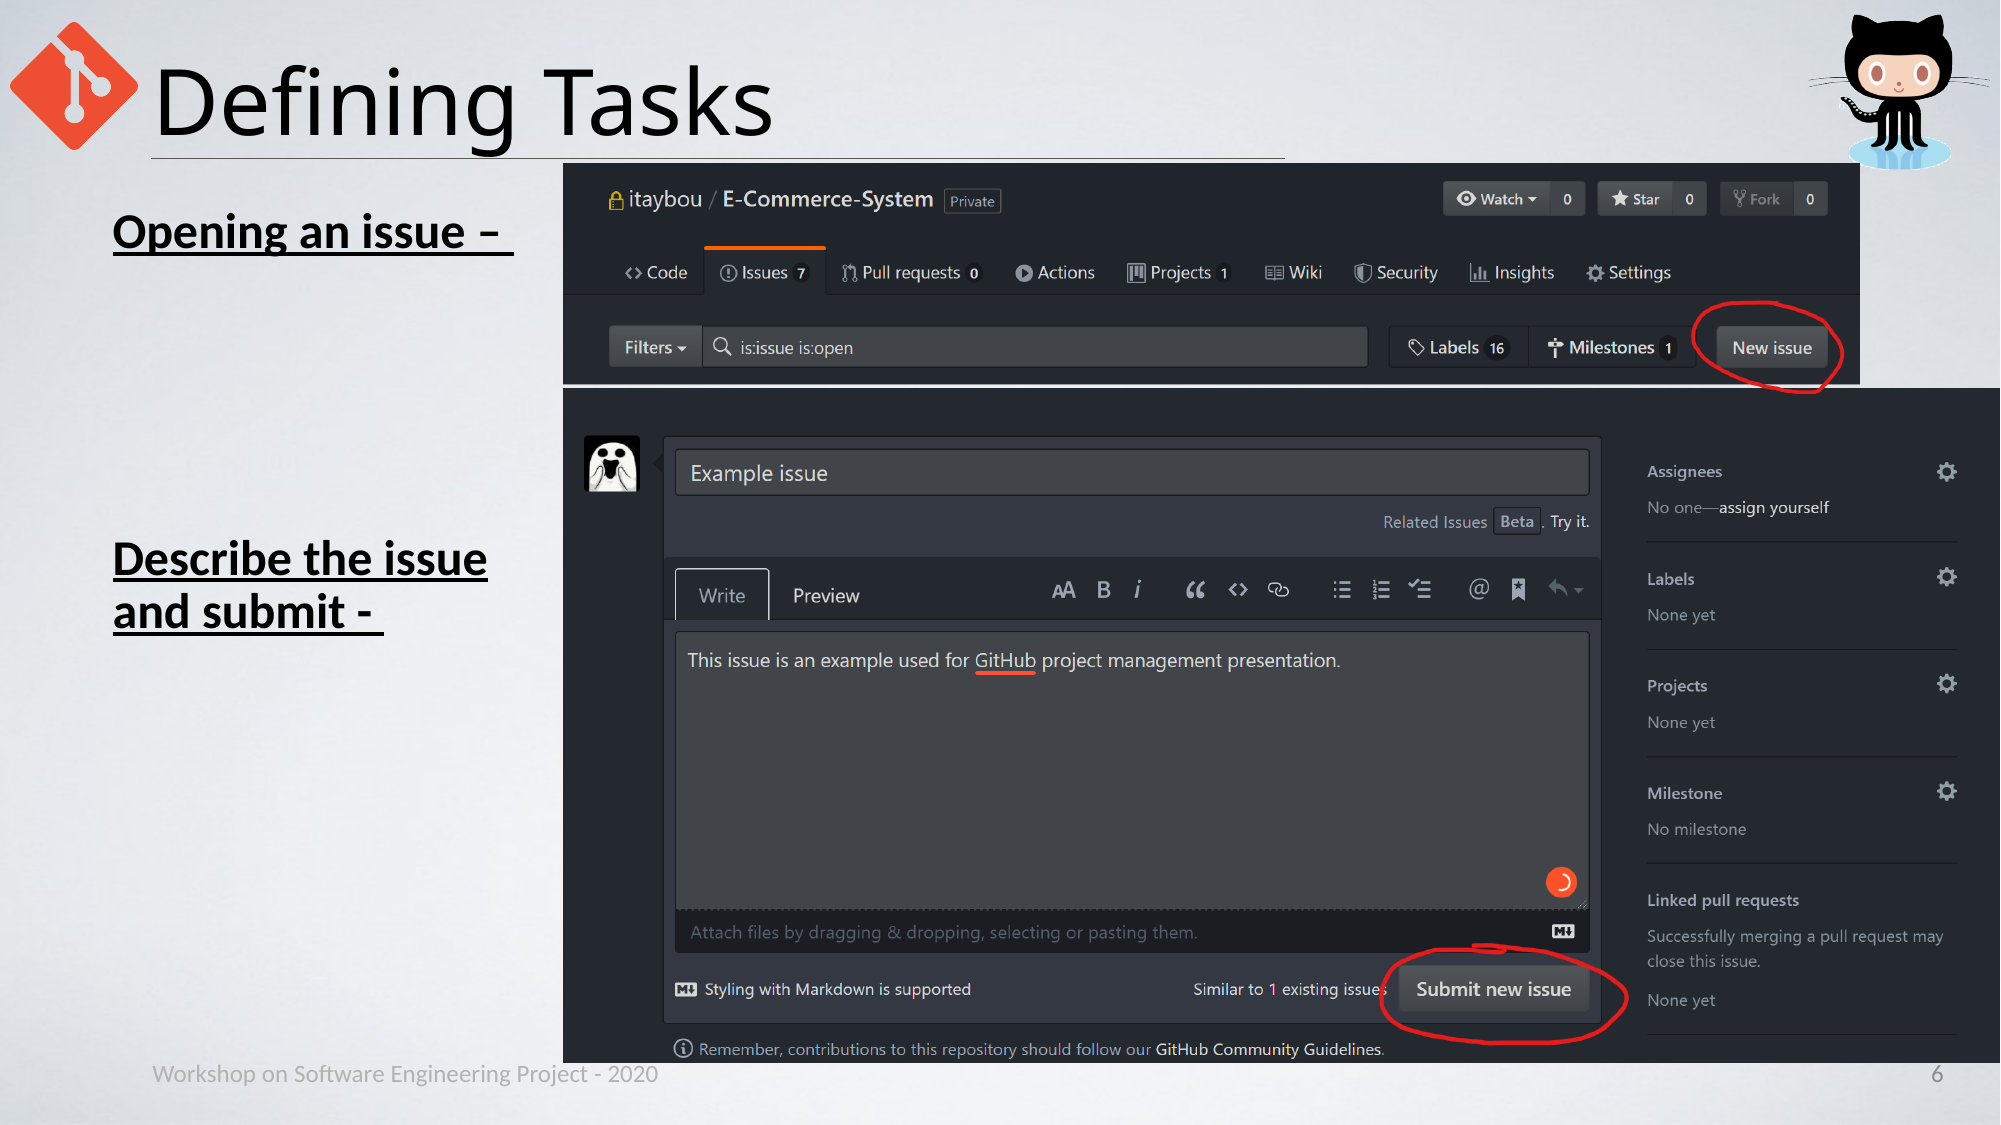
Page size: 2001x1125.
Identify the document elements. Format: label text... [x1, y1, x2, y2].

list Opening an issue – Describe the issue and submit - [97, 198, 545, 913]
slide_number 6 [1508, 1063, 1959, 1103]
picture [0, 0, 2001, 1125]
footer Workshop on Software Engineering Project - 2020 [137, 1042, 813, 1103]
title Defining Tasks [137, 0, 1863, 215]
